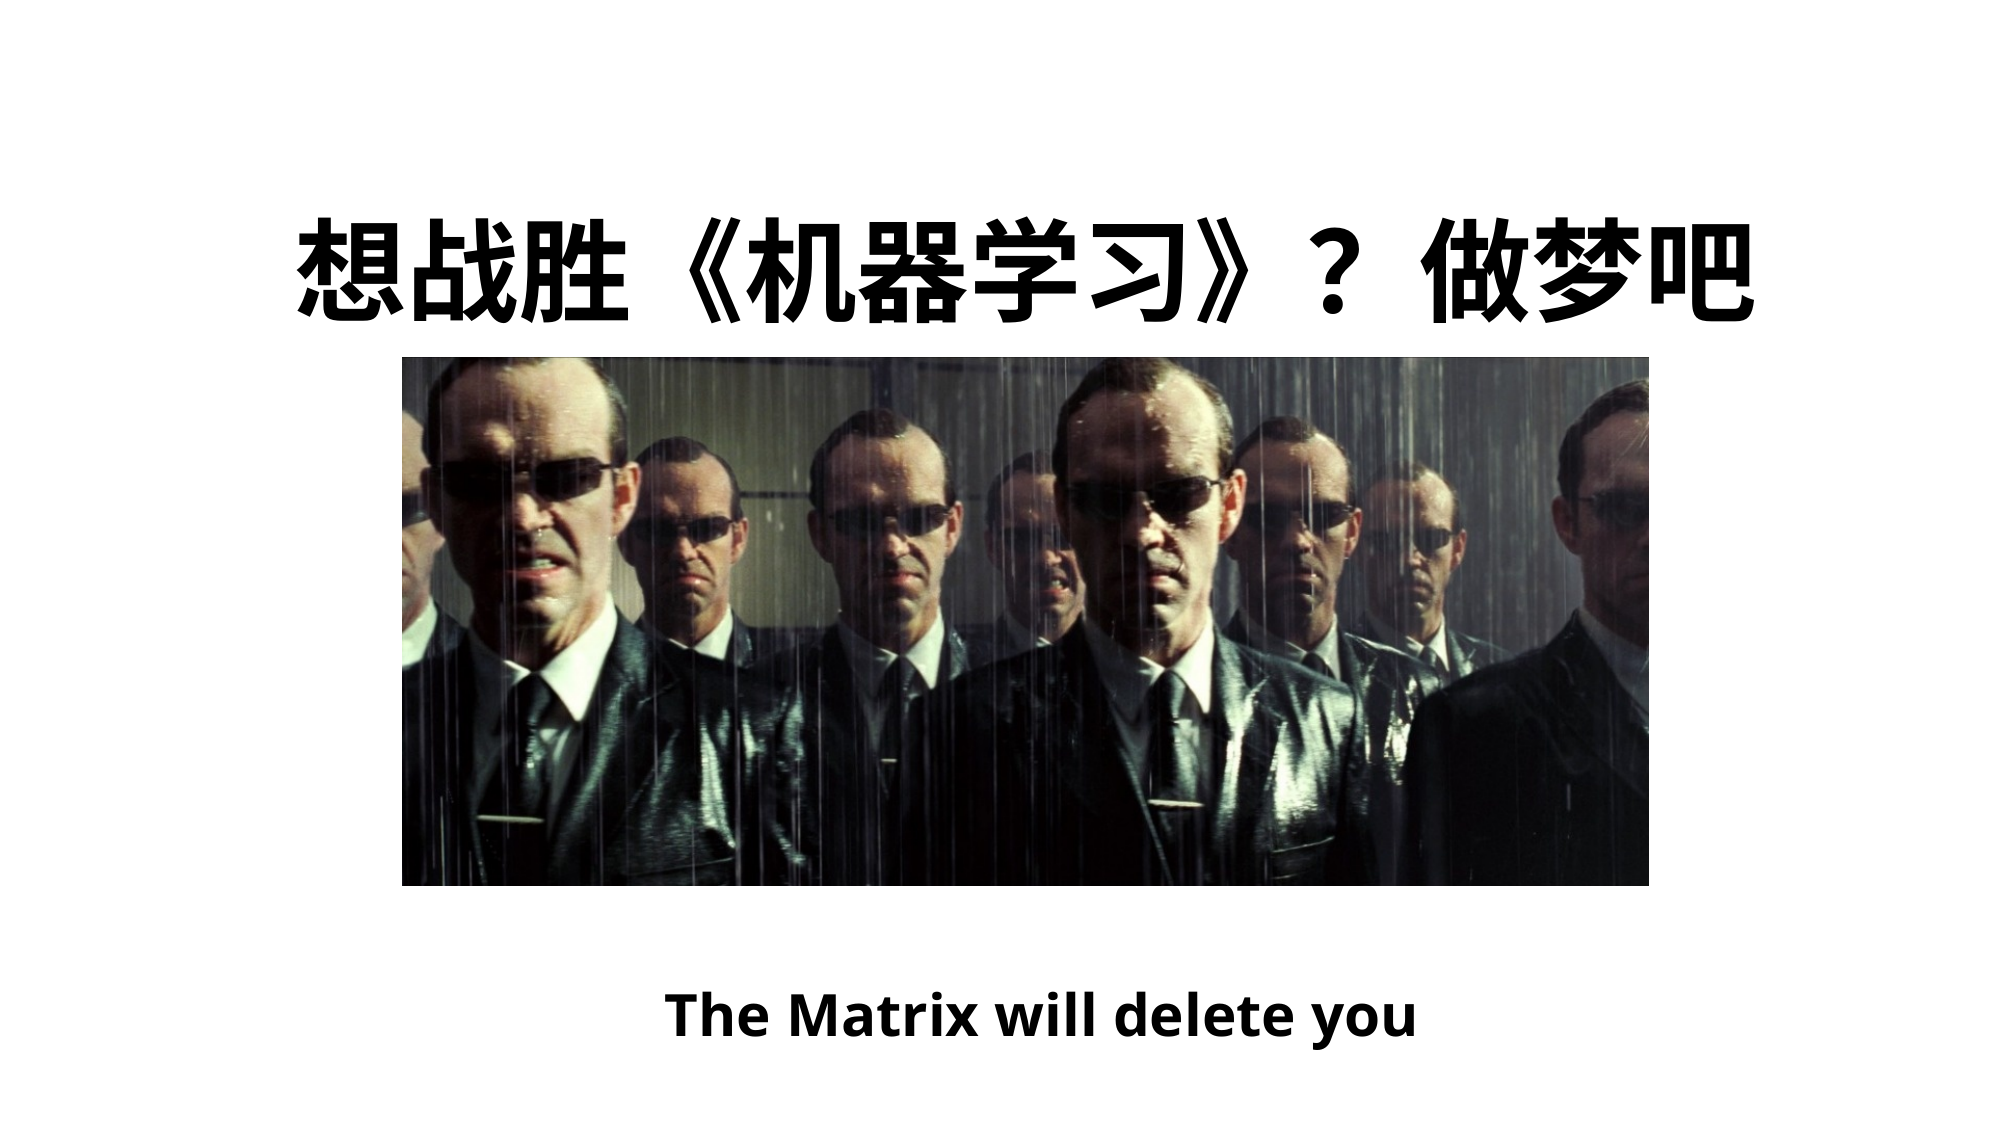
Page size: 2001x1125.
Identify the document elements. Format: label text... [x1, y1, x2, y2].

text_box The Matrix will delete you [649, 970, 1434, 1056]
title 想战胜《机器学习》？做梦吧 [274, 86, 1777, 479]
picture [402, 357, 1649, 886]
